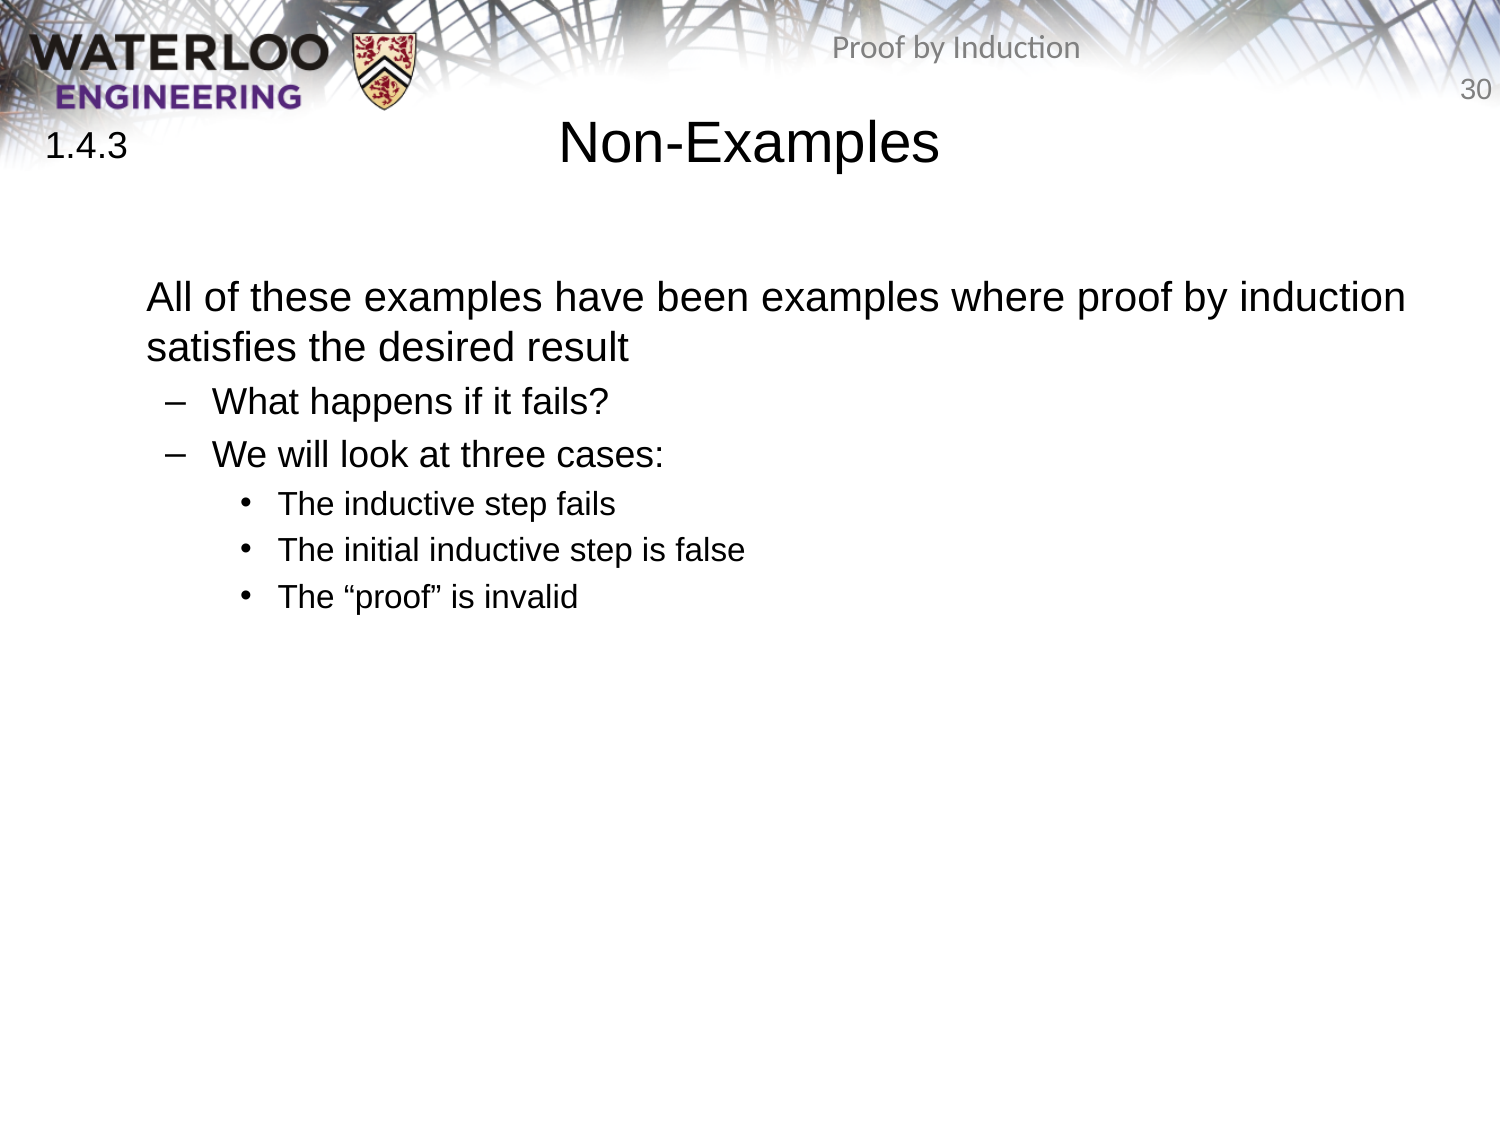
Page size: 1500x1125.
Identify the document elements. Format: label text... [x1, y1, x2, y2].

list All of these examples have been examples where proof by induction satisfies the desired result What happens if it fails? We will look at three cases: The inductive step fails The initial inductive step is false The “proof” is invalid [74, 262, 1426, 1006]
picture [0, 0, 1500, 1125]
title Non-Examples [74, 44, 1426, 233]
text_box 1.4.3 [30, 113, 144, 174]
